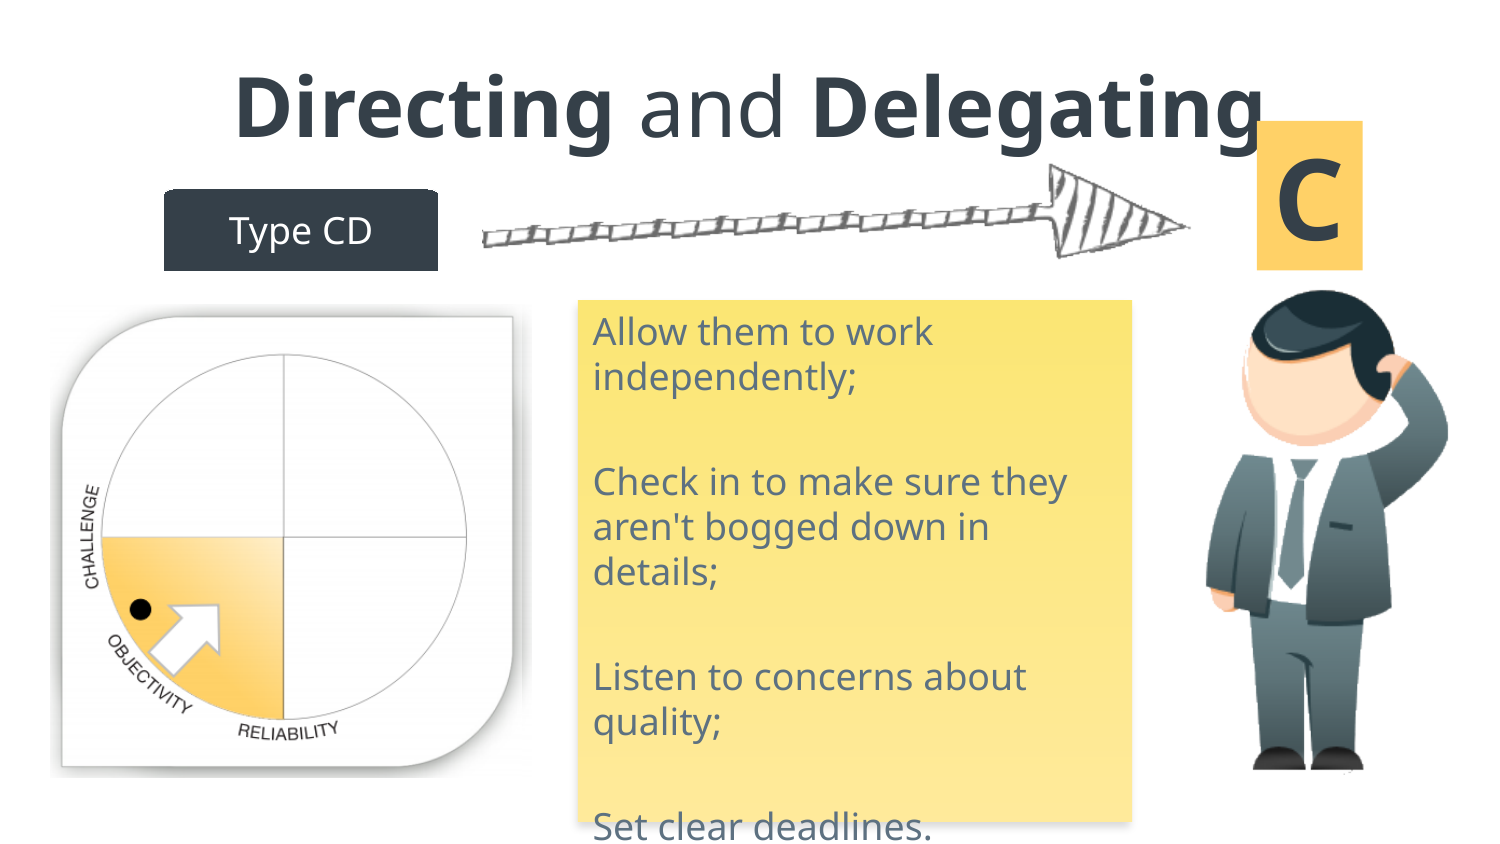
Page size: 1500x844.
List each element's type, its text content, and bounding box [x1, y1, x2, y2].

picture [49, 303, 532, 779]
text_box Type CD [163, 188, 439, 272]
picture [482, 159, 1196, 267]
picture [1202, 273, 1451, 776]
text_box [577, 300, 1133, 823]
title Directing and Delegating [50, 33, 1450, 175]
text_box C [1256, 120, 1363, 271]
